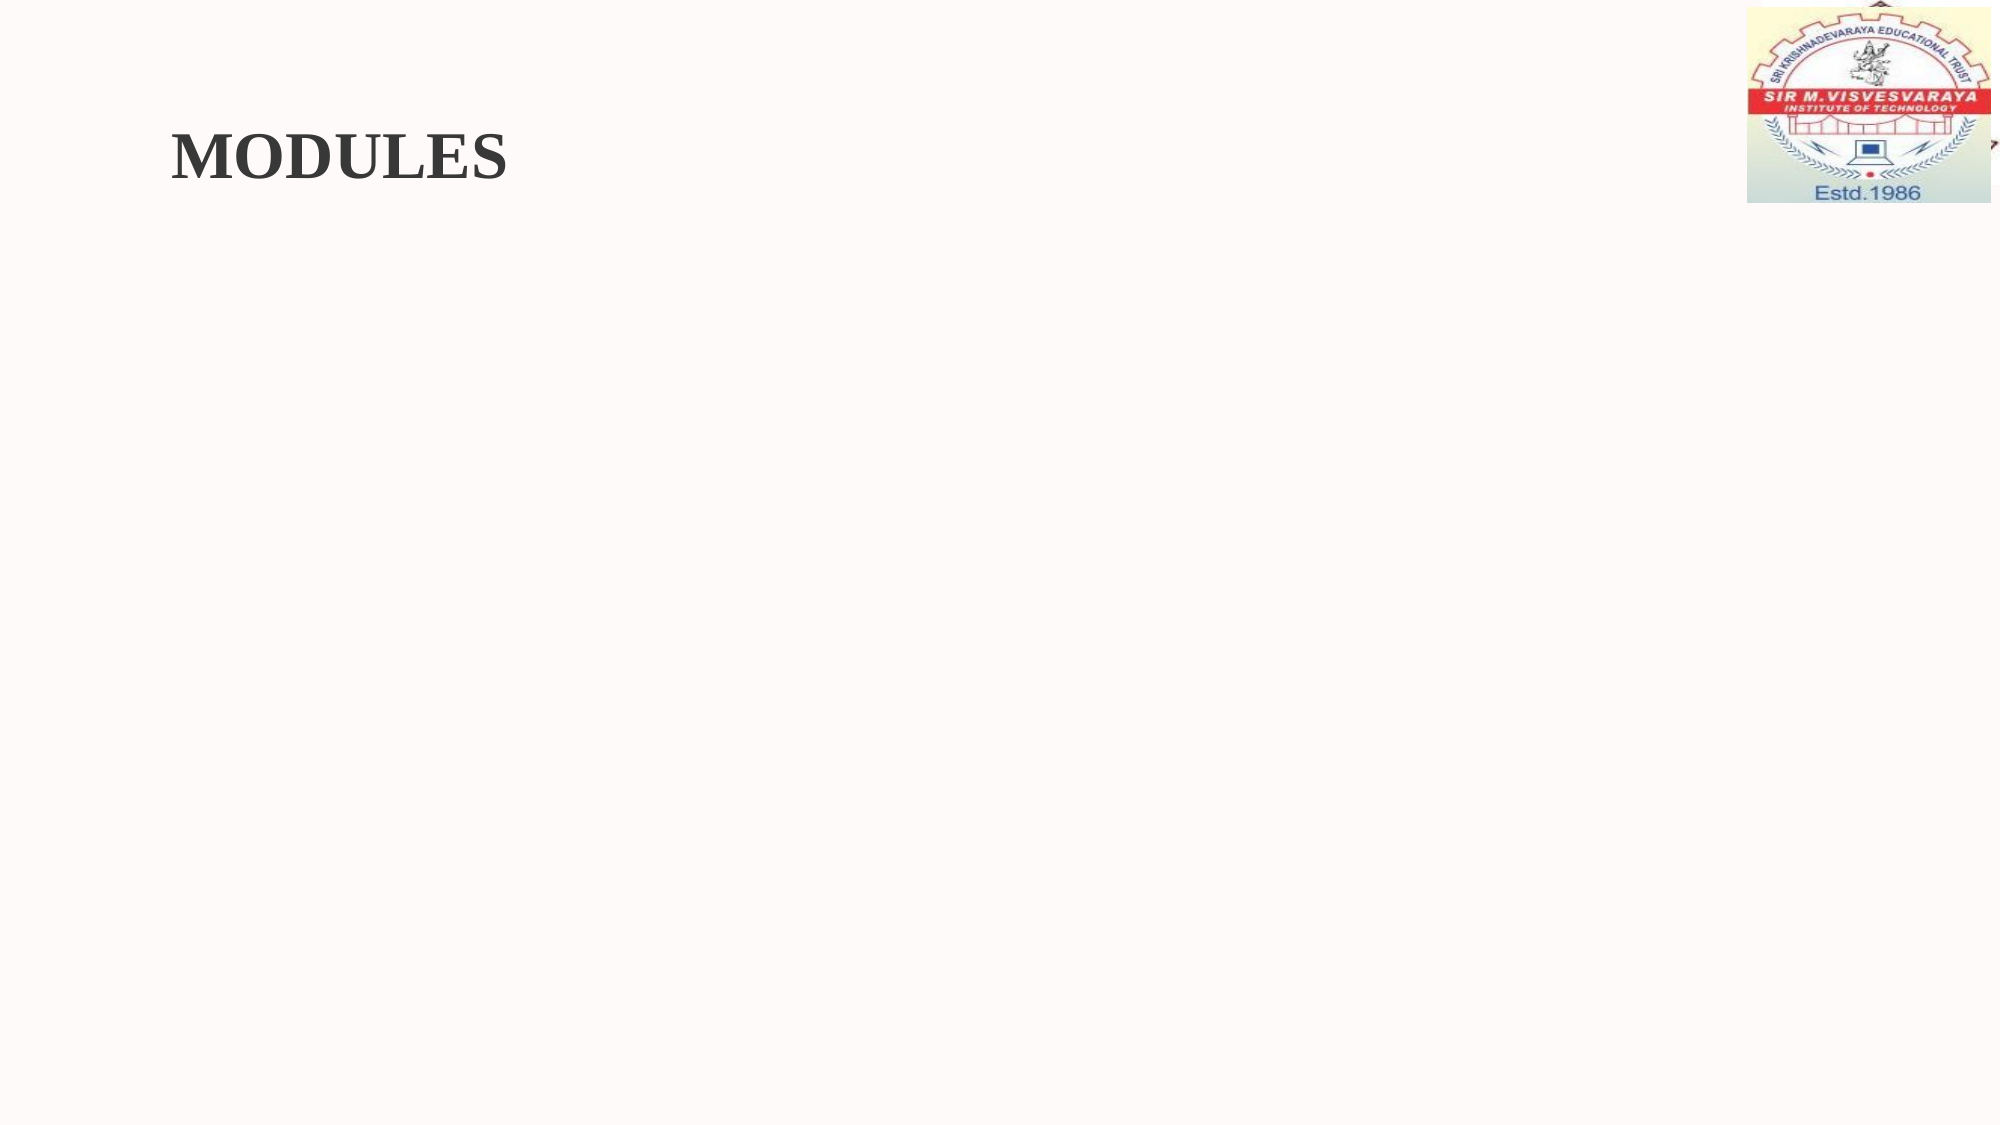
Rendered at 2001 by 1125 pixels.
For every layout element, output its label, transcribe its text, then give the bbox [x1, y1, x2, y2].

title MODULES [156, 97, 1844, 223]
picture [1747, 0, 2000, 203]
